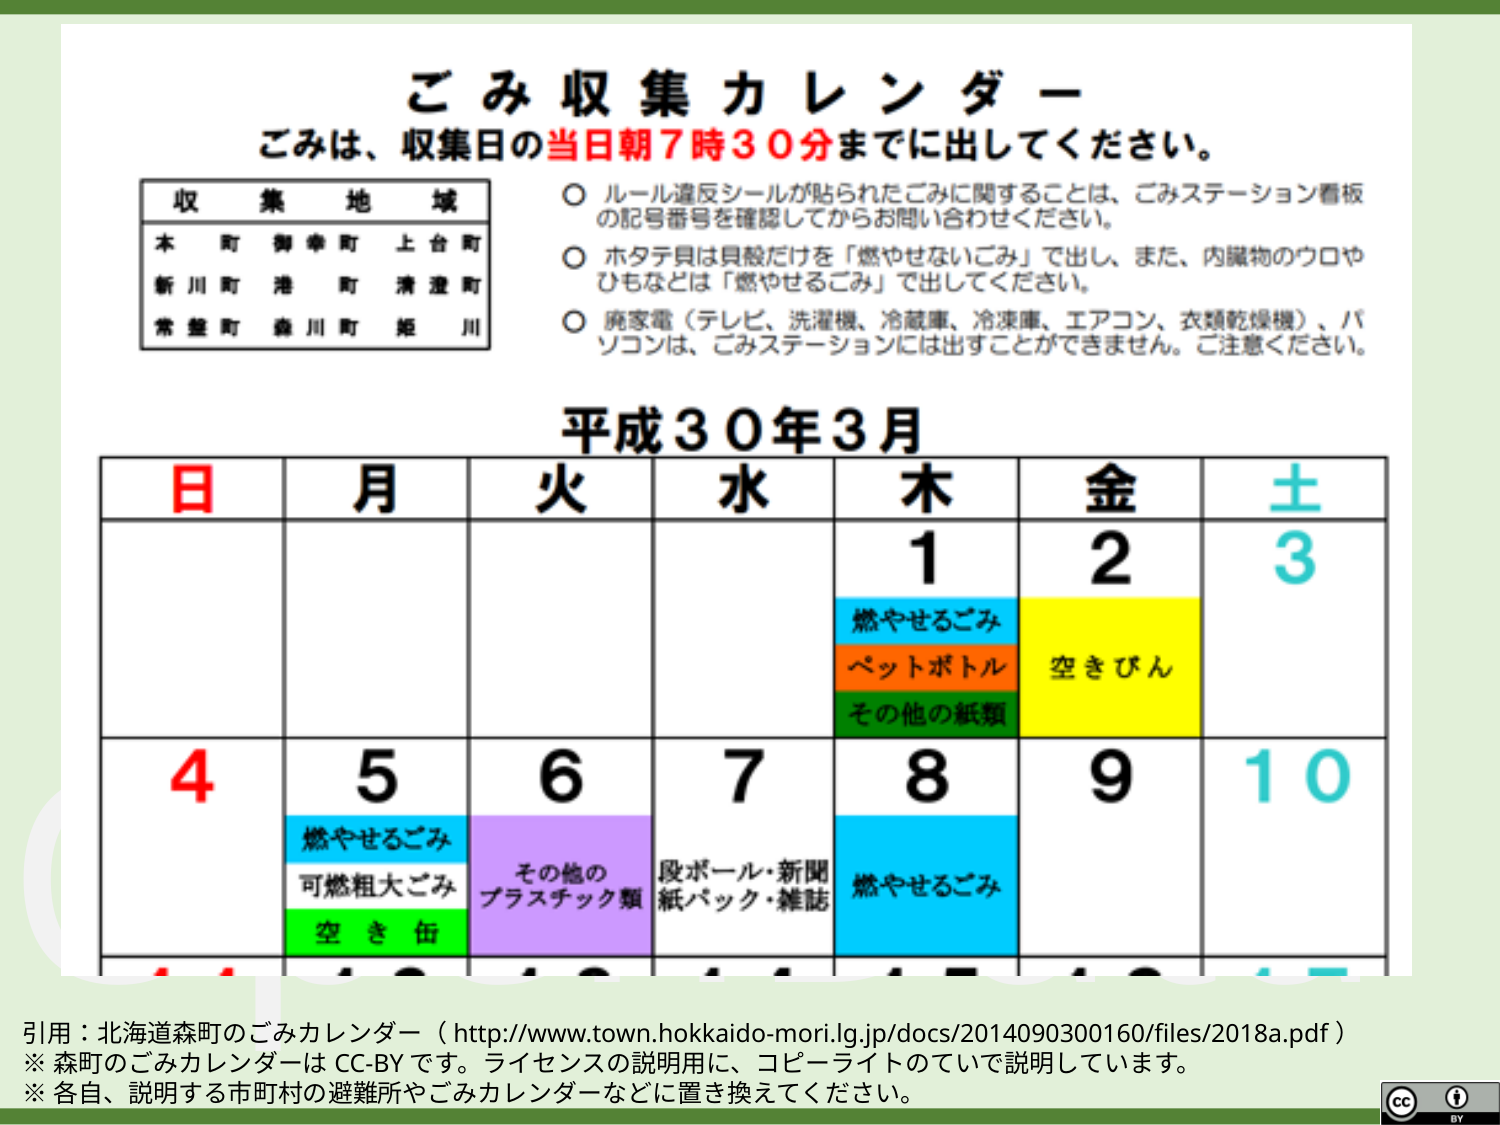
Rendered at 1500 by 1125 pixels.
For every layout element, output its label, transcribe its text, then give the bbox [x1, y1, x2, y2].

text_box 引用：北海道森町のごみカレンダー（http://www.town.hokkaido-mori.lg.jp/docs/2014090300160/files/2018a.pdf） ※森町のごみカレンダーはCC-BYです。ライセンスの説明用に、コピーライトのていで説明しています。 ※各自、説明する市町村の避難所やごみカレンダーなどに置き換えてください。 [7, 1010, 1500, 1115]
picture [61, 24, 1412, 976]
picture [1380, 1080, 1500, 1125]
